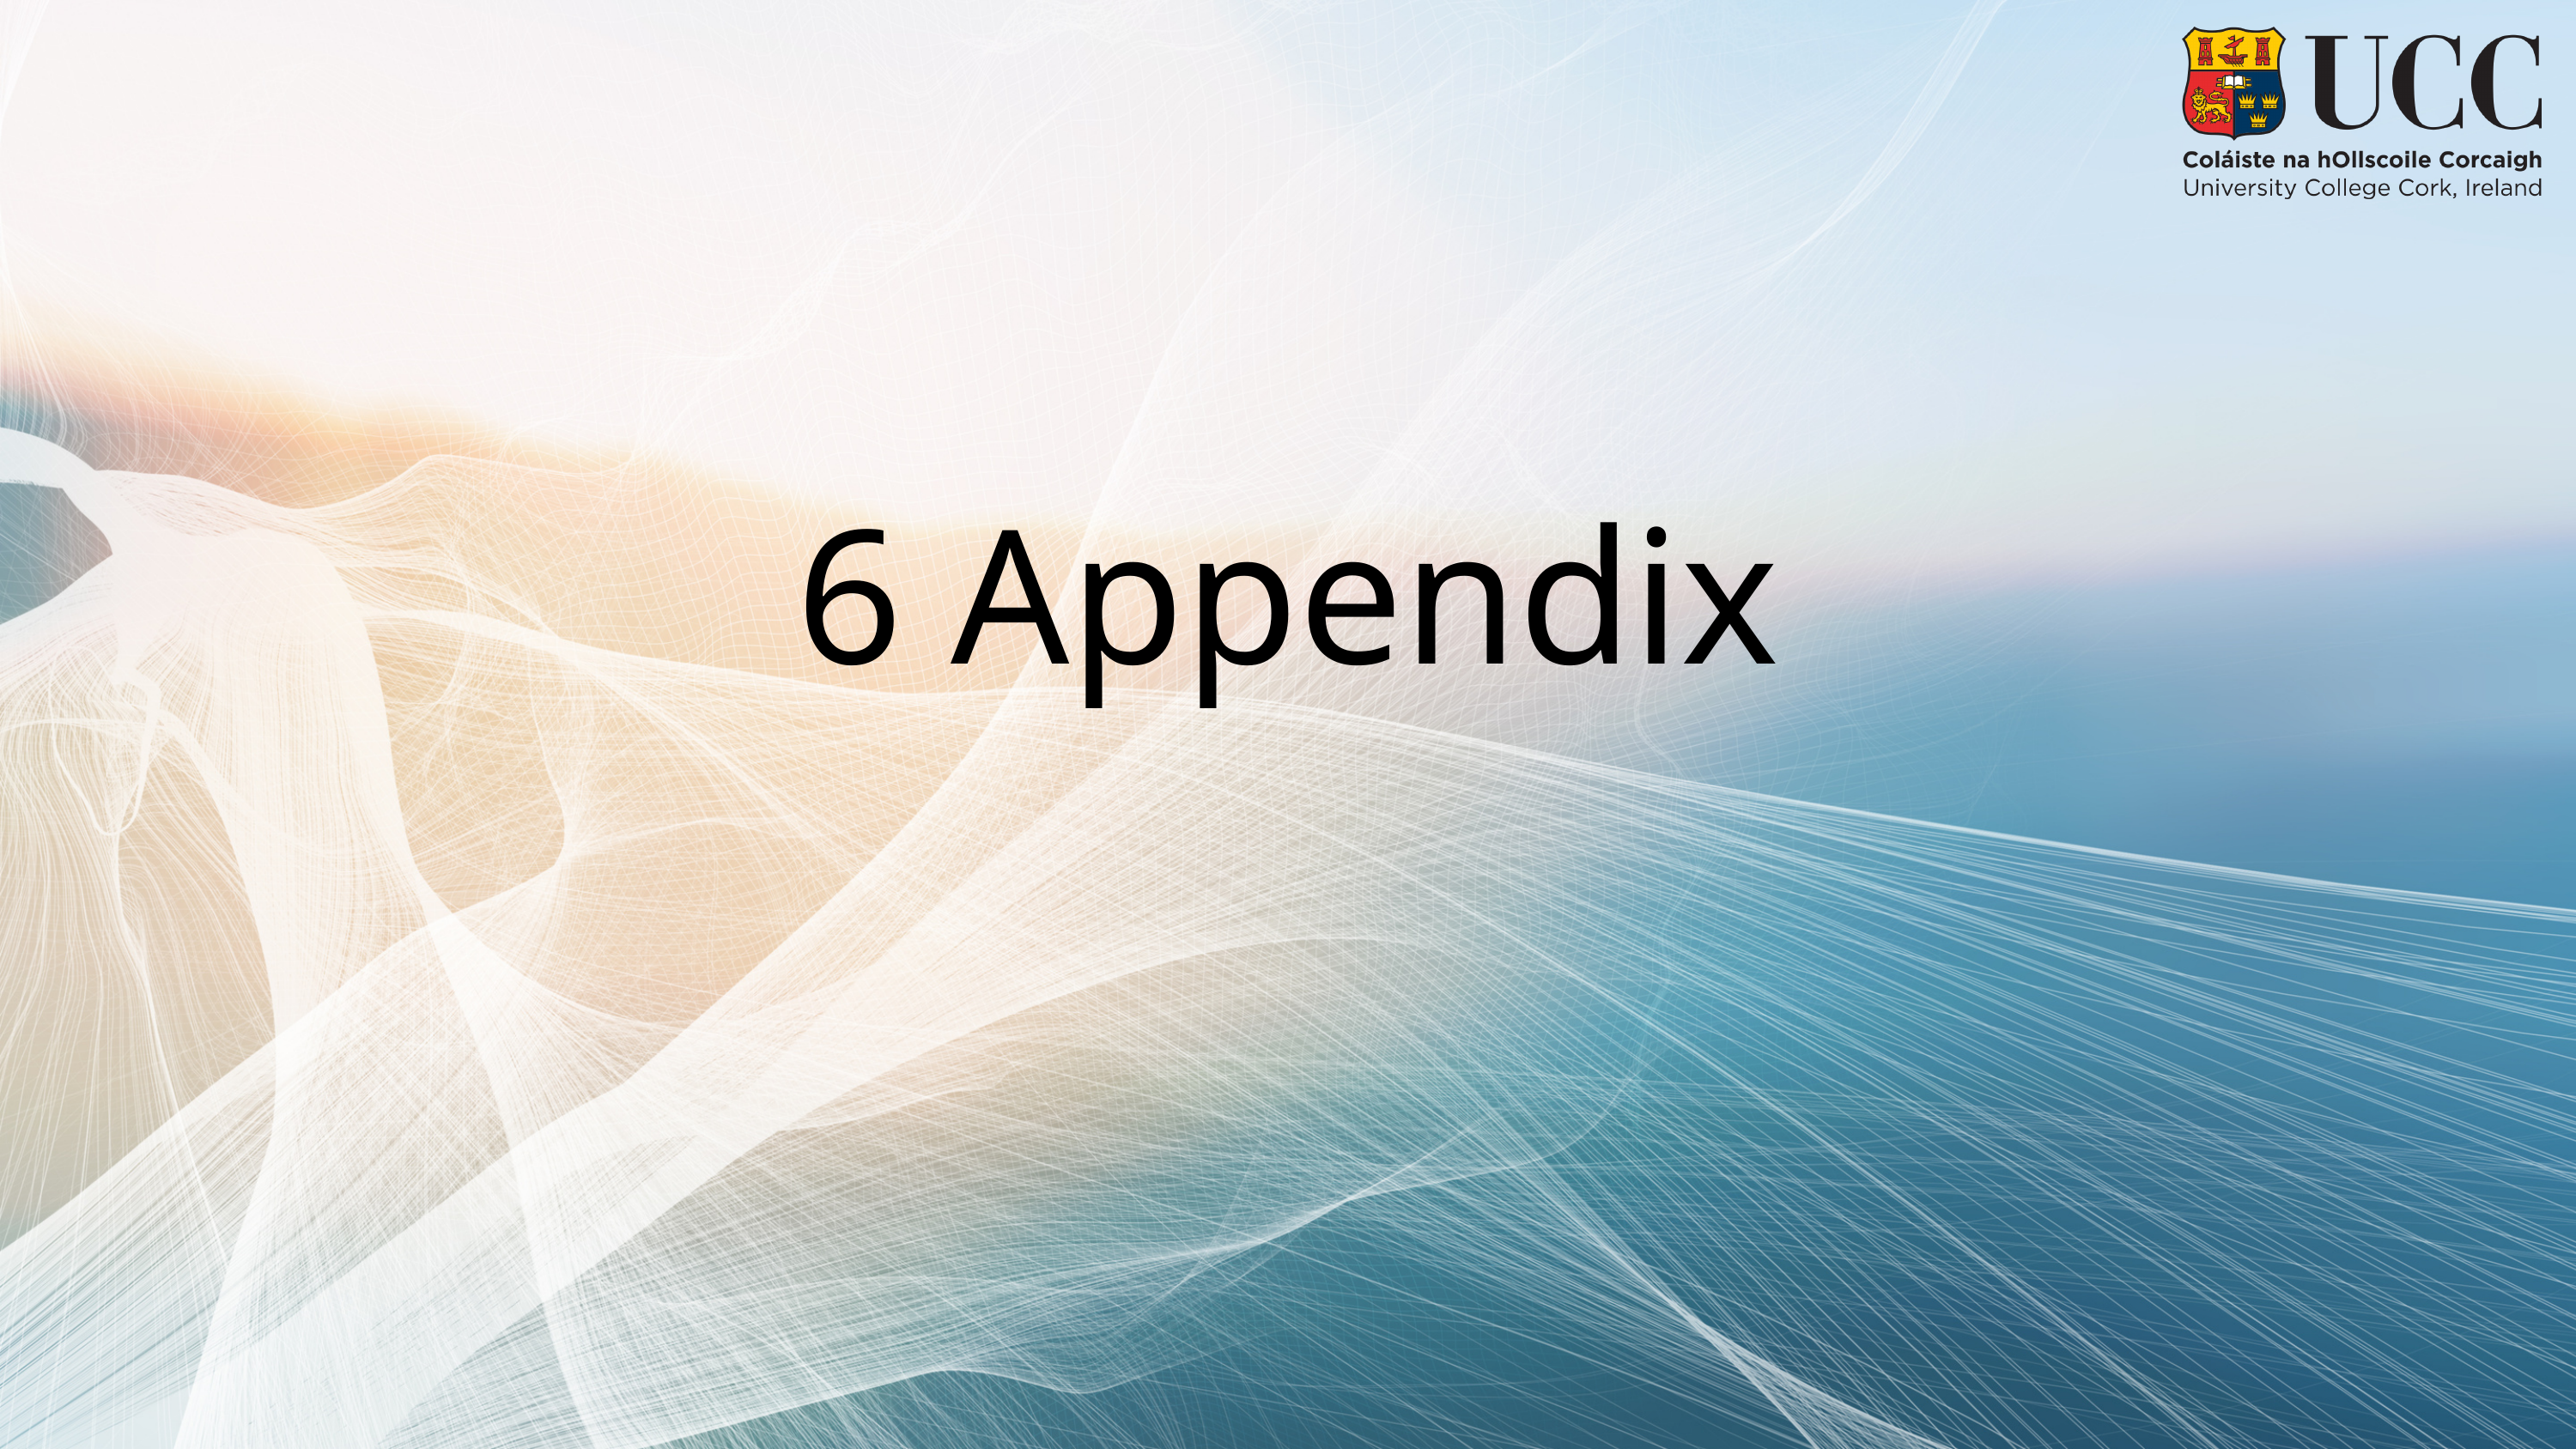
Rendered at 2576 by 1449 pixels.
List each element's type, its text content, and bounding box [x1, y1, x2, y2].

text_box [0, 0, 2576, 1449]
picture [2182, 26, 2543, 199]
text_box 6 Appendix [462, 515, 2114, 702]
